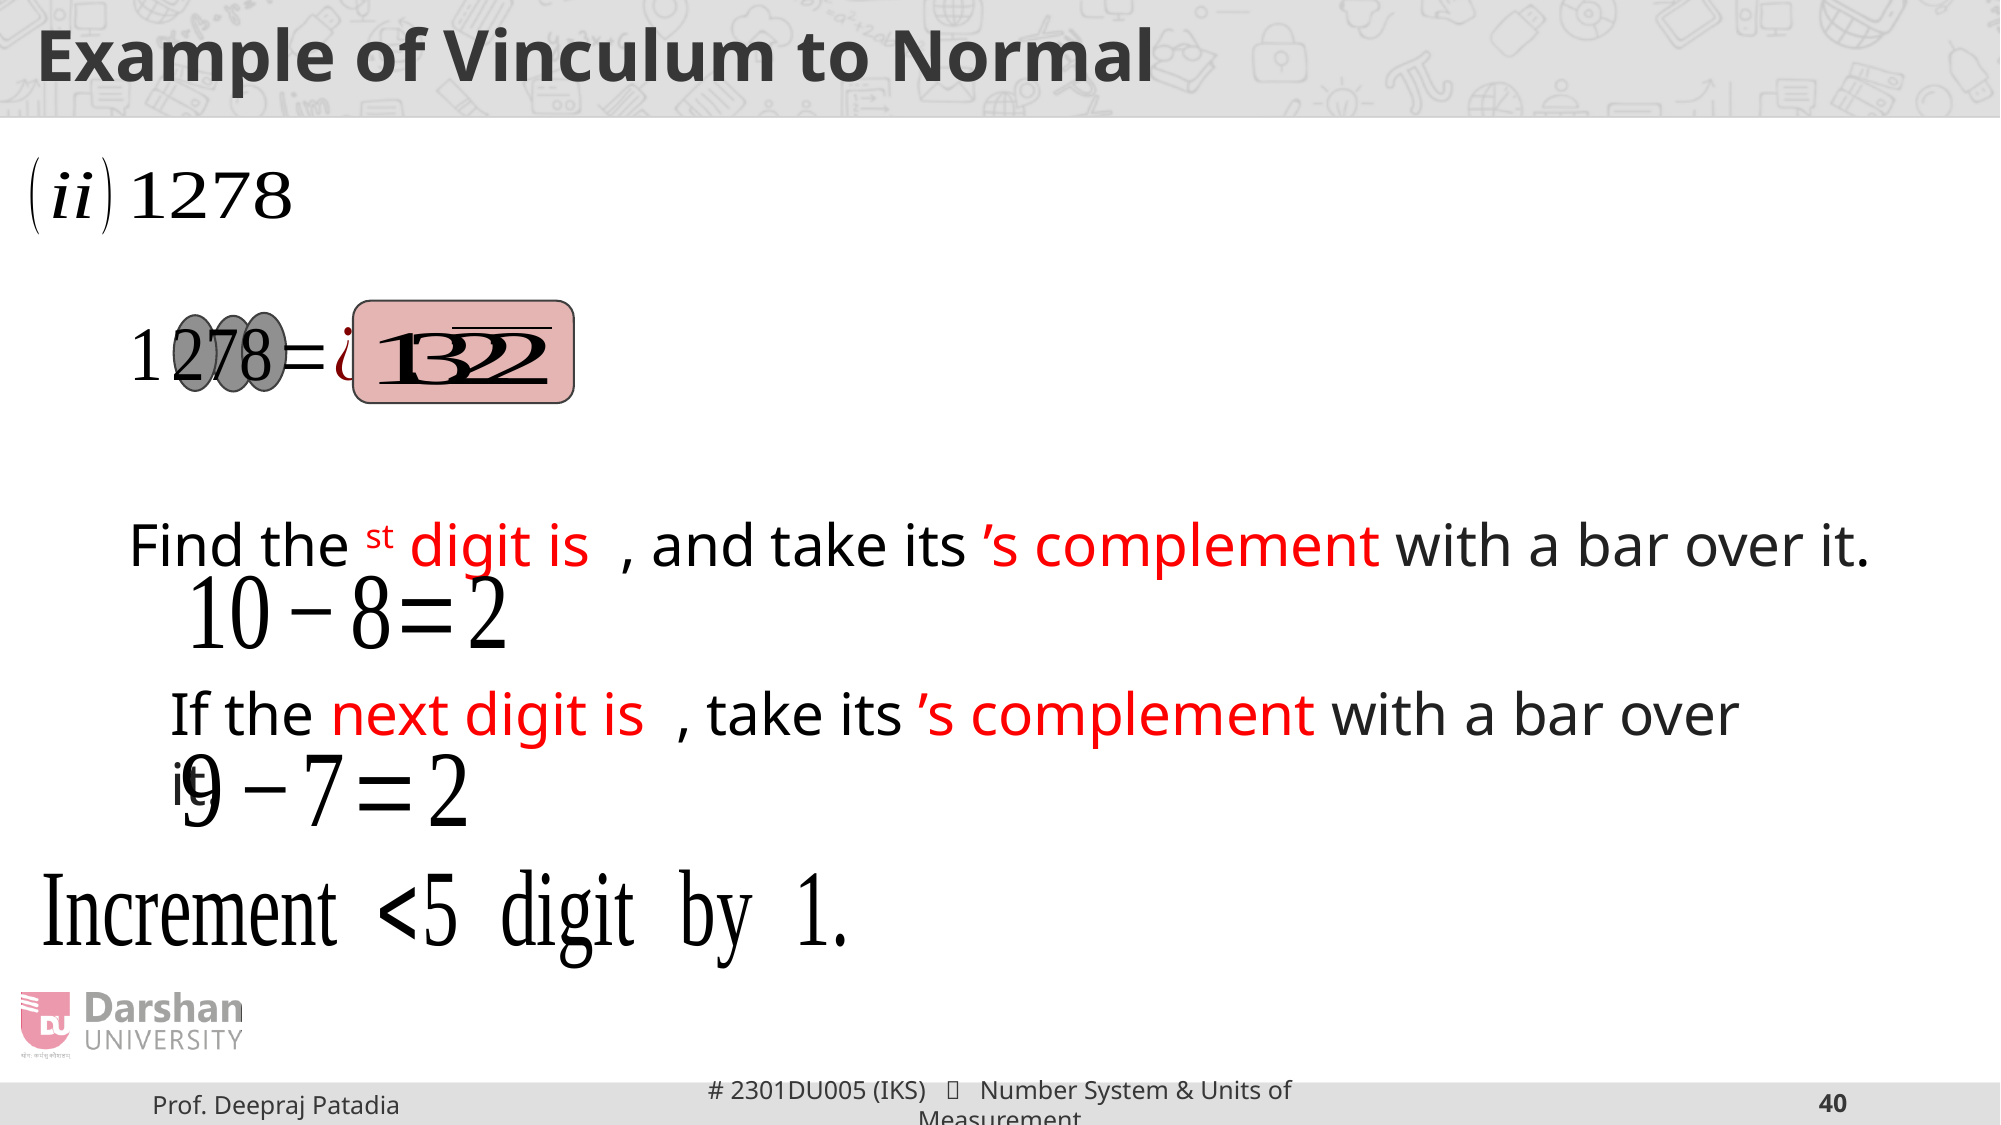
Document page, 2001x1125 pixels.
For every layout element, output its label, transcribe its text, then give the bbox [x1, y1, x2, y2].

text_box [172, 332, 194, 373]
title Example of Vinculum to Normal [0, 0, 2000, 117]
text_box [215, 314, 249, 393]
text_box [241, 311, 288, 392]
text_box [351, 299, 575, 405]
text_box [177, 314, 218, 392]
